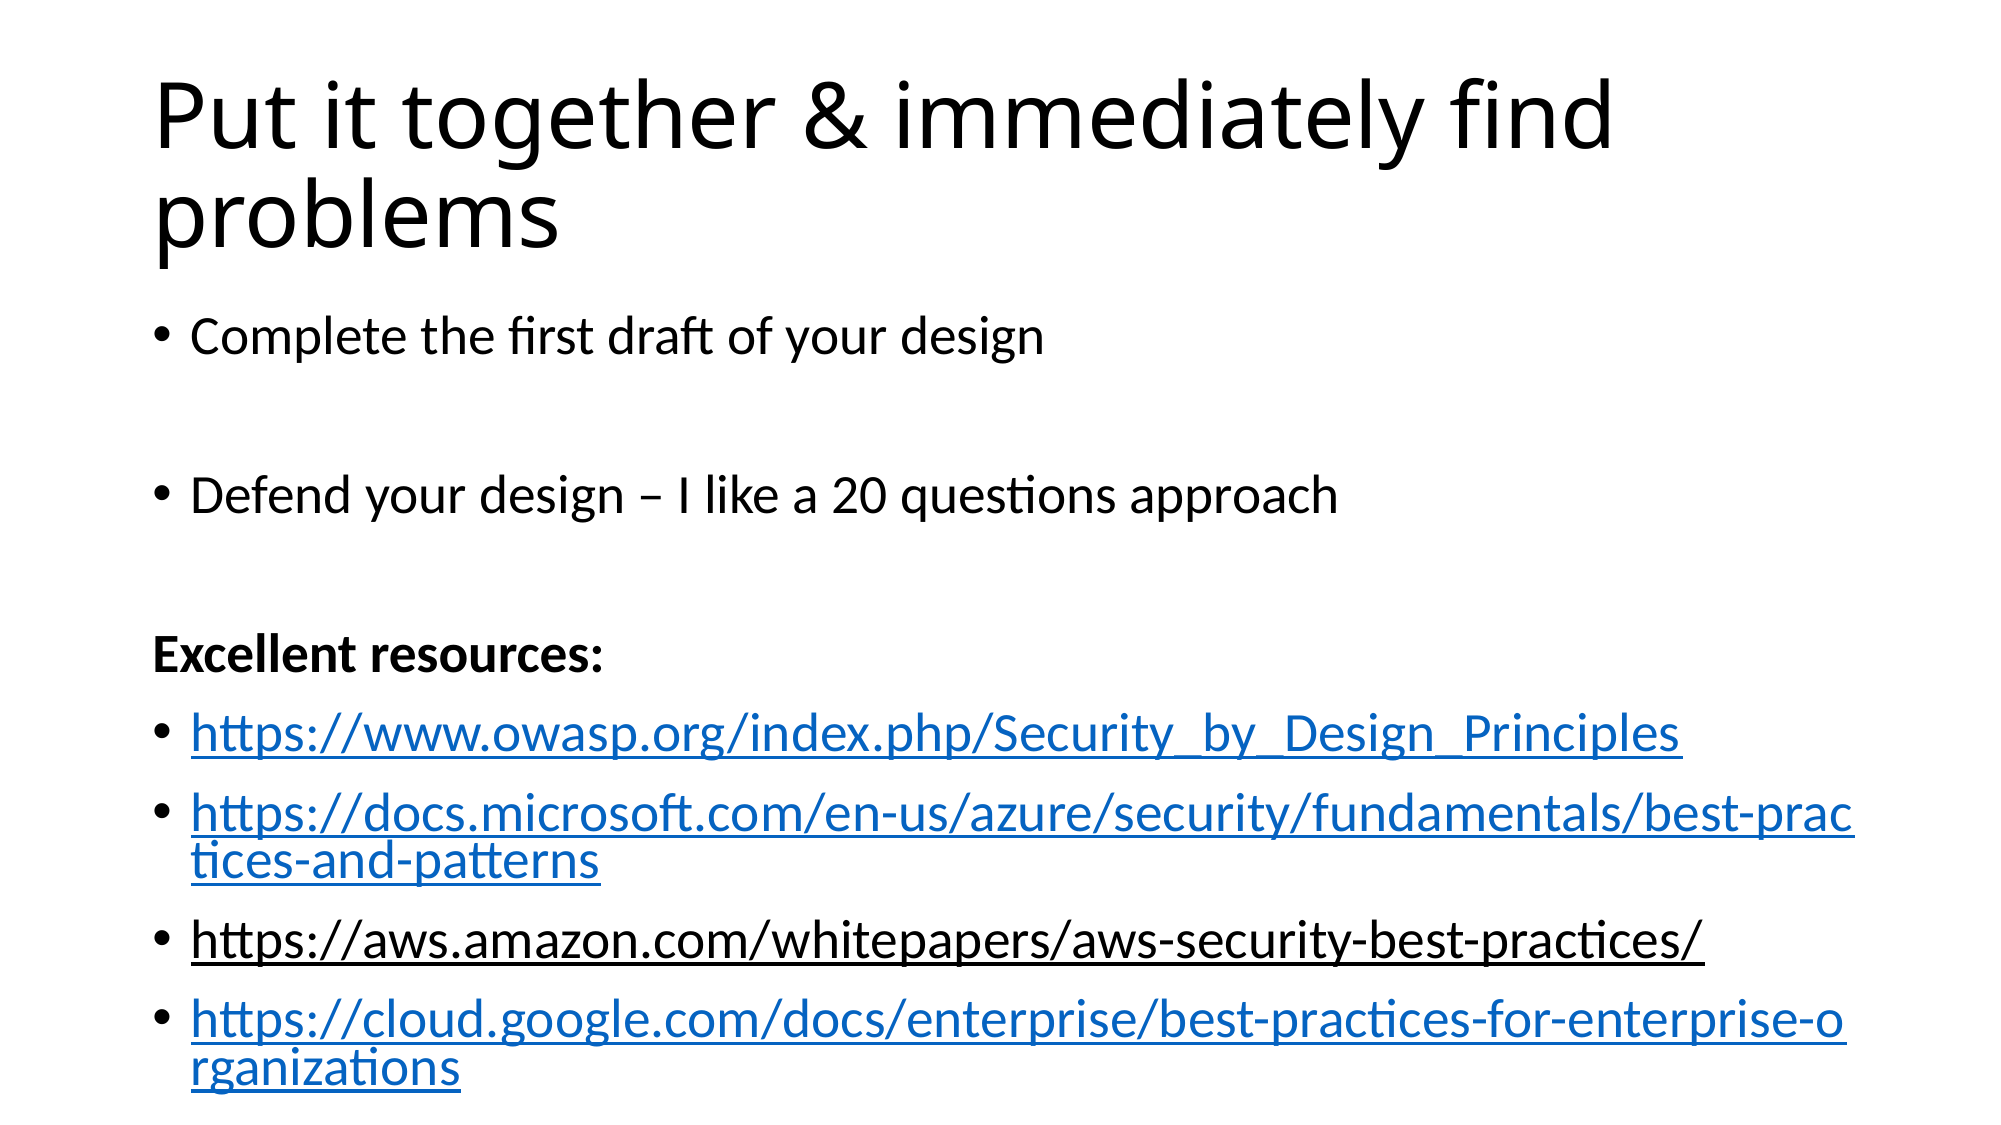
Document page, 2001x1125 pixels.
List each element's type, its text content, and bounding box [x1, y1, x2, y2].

title Put it together & immediately find problems [137, 59, 1863, 278]
list Complete the first draft of your design Defend your design – I like a 20 questions approach Excellent resources: https://www.owasp.org/index.php/Security_by_Design_Principles https://docs.microsoft.com/en-us/azure/security/fundamentals/best-practices-and-patterns https://aws.amazon.com/whitepapers/aws-security-best-practices/ https://cloud.google.com/docs/enterprise/best-practices-for-enterprise-organizations [137, 299, 1863, 1014]
